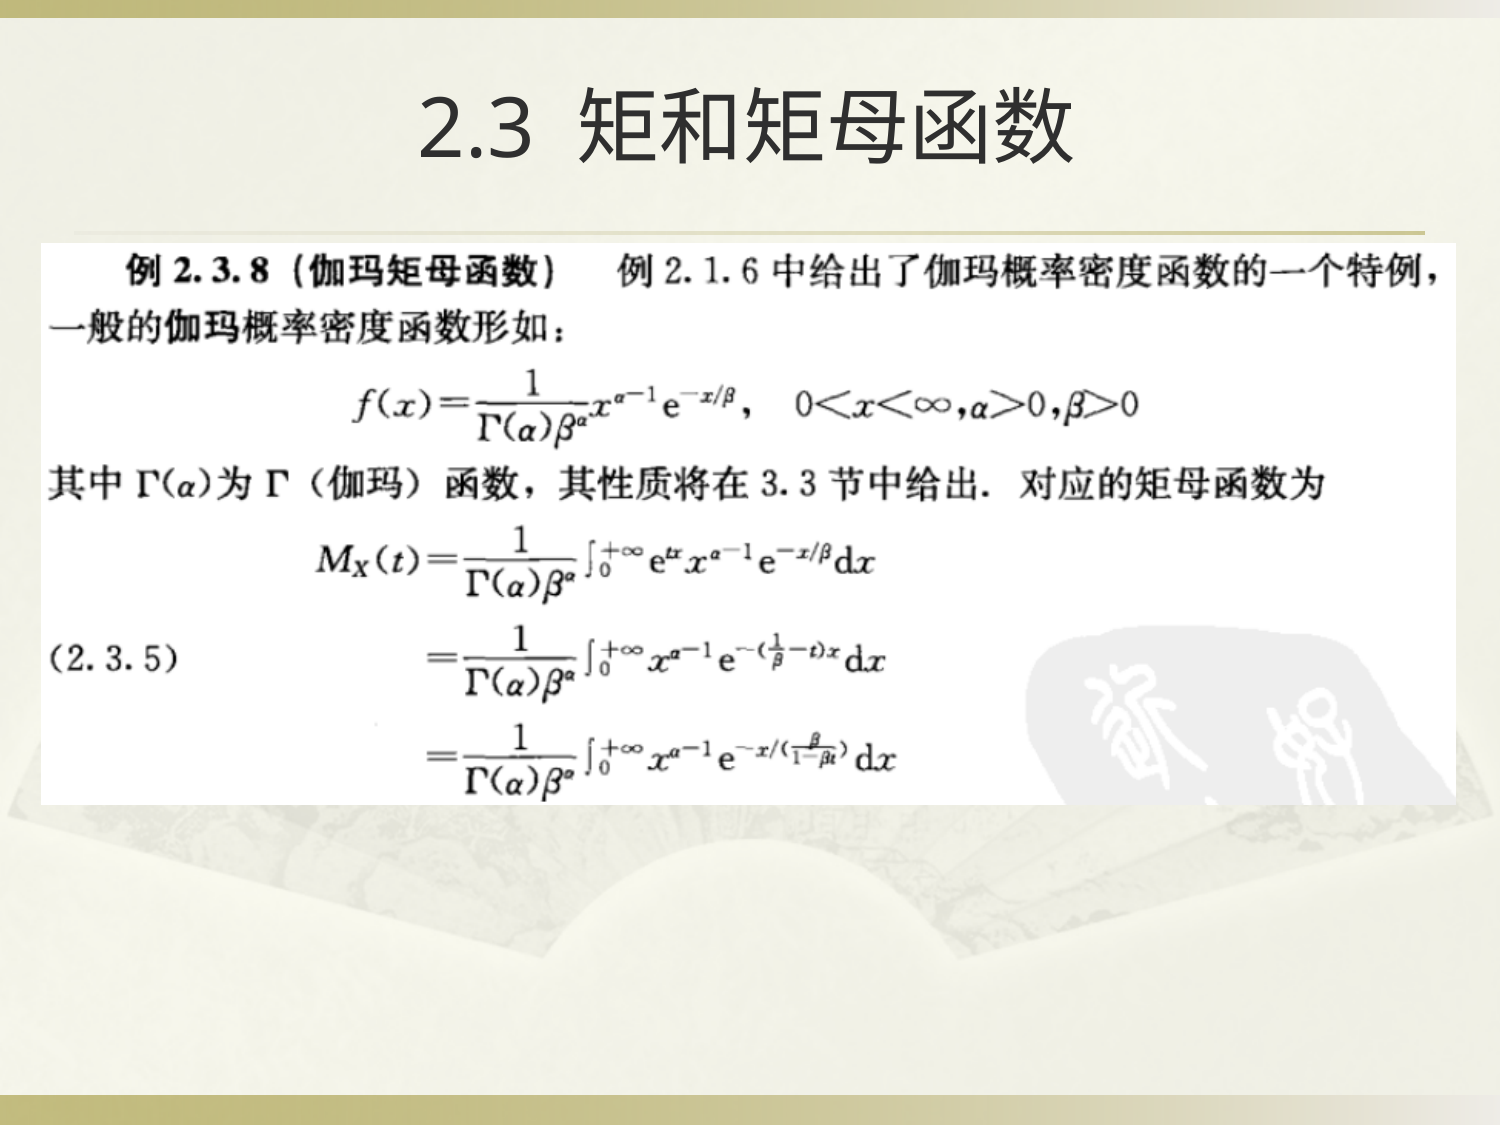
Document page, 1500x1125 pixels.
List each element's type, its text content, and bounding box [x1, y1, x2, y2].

title 2.3 矩和矩母函数 [72, 30, 1423, 219]
picture [40, 242, 1456, 805]
